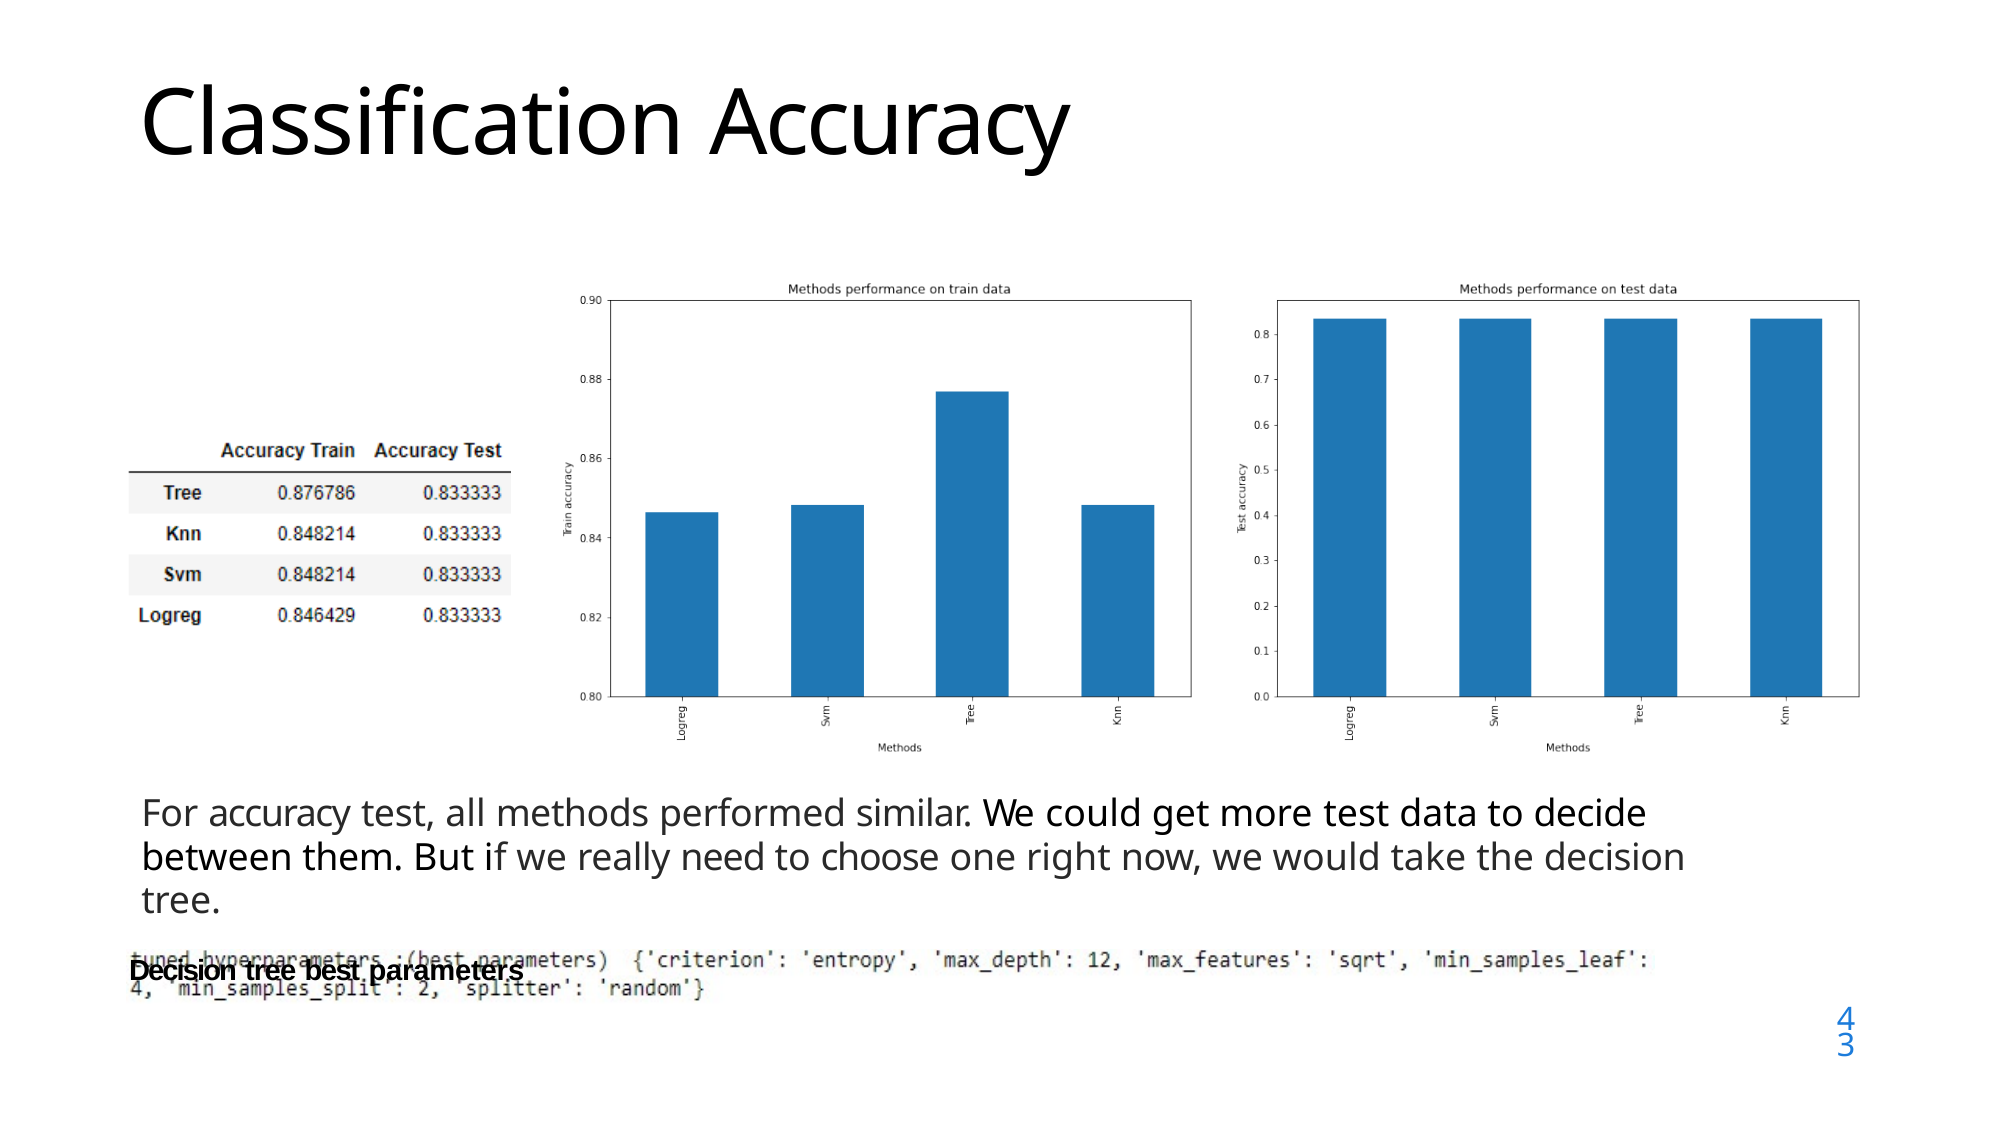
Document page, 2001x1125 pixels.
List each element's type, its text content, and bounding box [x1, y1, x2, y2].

title Classification Accuracy [137, 59, 1863, 251]
slide_number 43 [1819, 697, 1875, 1125]
picture [126, 949, 1655, 1004]
picture [126, 437, 511, 641]
picture [1231, 276, 1866, 761]
picture [557, 276, 1197, 761]
text_box For accuracy test, all methods performed similar. We could get more test data to decide between them. But if we really need to choose one right now, we would take the decision tree. Decision tree best parameters [127, 785, 1698, 987]
